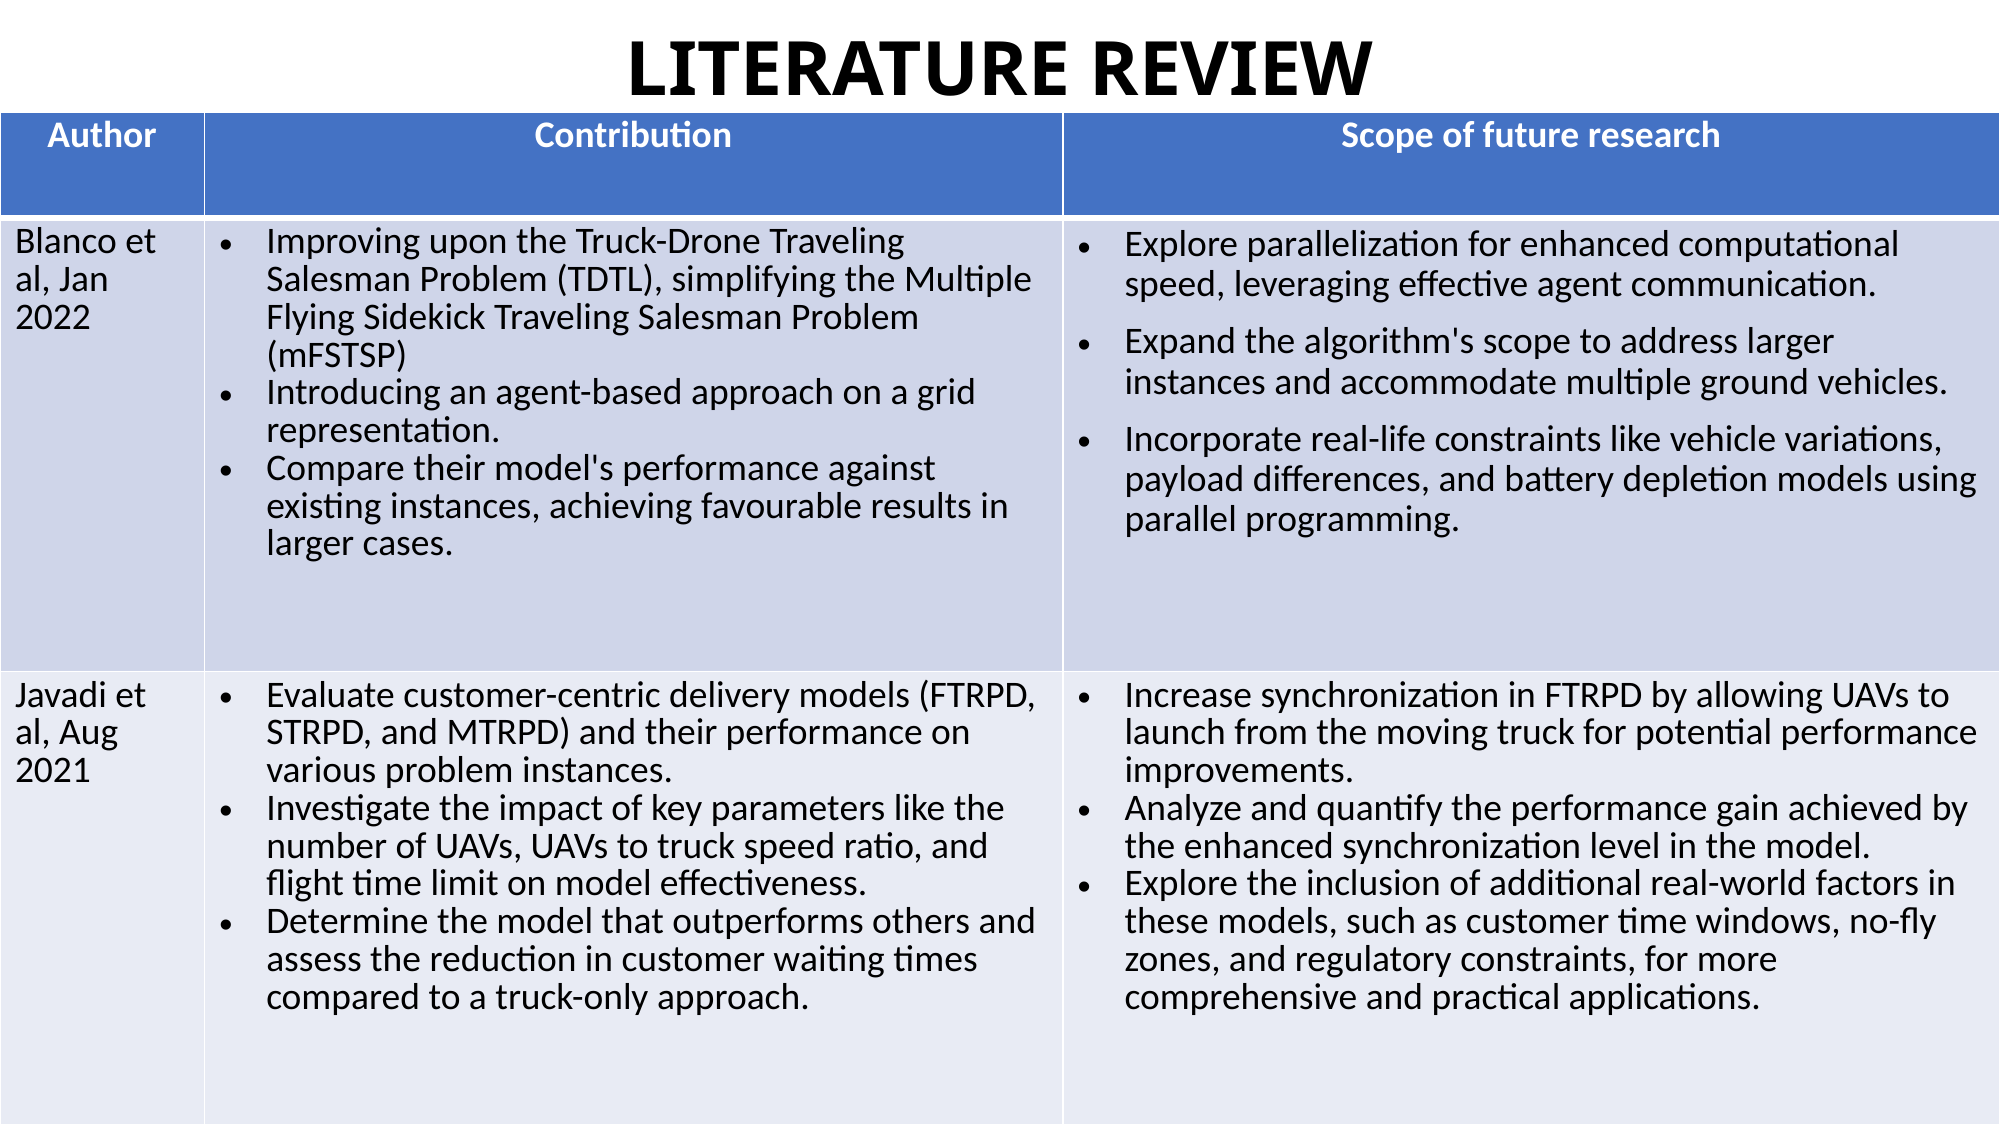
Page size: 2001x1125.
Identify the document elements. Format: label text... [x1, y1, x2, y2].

table_cell Explore parallelization for enhanced computational speed, leveraging effective agent communication. Expand the algorithm's scope to address larger instances and accommodate multiple ground vehicles. Incorporate real-life constraints like vehicle variations, payload differences, and battery depletion models using parallel programming. [1064, 221, 1999, 671]
table_cell Increase synchronization in FTRPD by allowing UAVs to launch from the moving truck for potential performance improvements. Analyze and quantify the performance gain achieved by the enhanced synchronization level in the model. Explore the inclusion of additional real-world factors in these models, such as customer time windows, no-fly zones, and regulatory constraints, for more comprehensive and practical applications. [1064, 672, 1999, 1124]
table_header Scope of future research [1064, 113, 1999, 215]
table_cell Blanco et al, Jan 2022 [1, 221, 204, 671]
table_cell Javadi et al, Aug 2021 [1, 672, 204, 1124]
table_header Author [1, 113, 204, 215]
table_cell Evaluate customer-centric delivery models (FTRPD, STRPD, and MTRPD) and their performance on various problem instances. Investigate the impact of key parameters like the number of UAVs, UAVs to truck speed ratio, and flight time limit on model effectiveness. Determine the model that outperforms others and assess the reduction in customer waiting times compared to a truck-only approach. [205, 672, 1062, 1124]
table_cell Improving upon the Truck-Drone Traveling Salesman Problem (TDTL), simplifying the Multiple Flying Sidekick Traveling Salesman Problem (mFSTSP) Introducing an agent-based approach on a grid representation. Compare their model's performance against existing instances, achieving favourable results in larger cases. [205, 221, 1062, 671]
title LITERATURE REVIEW [137, 0, 1863, 111]
table_header Contribution [205, 113, 1062, 215]
